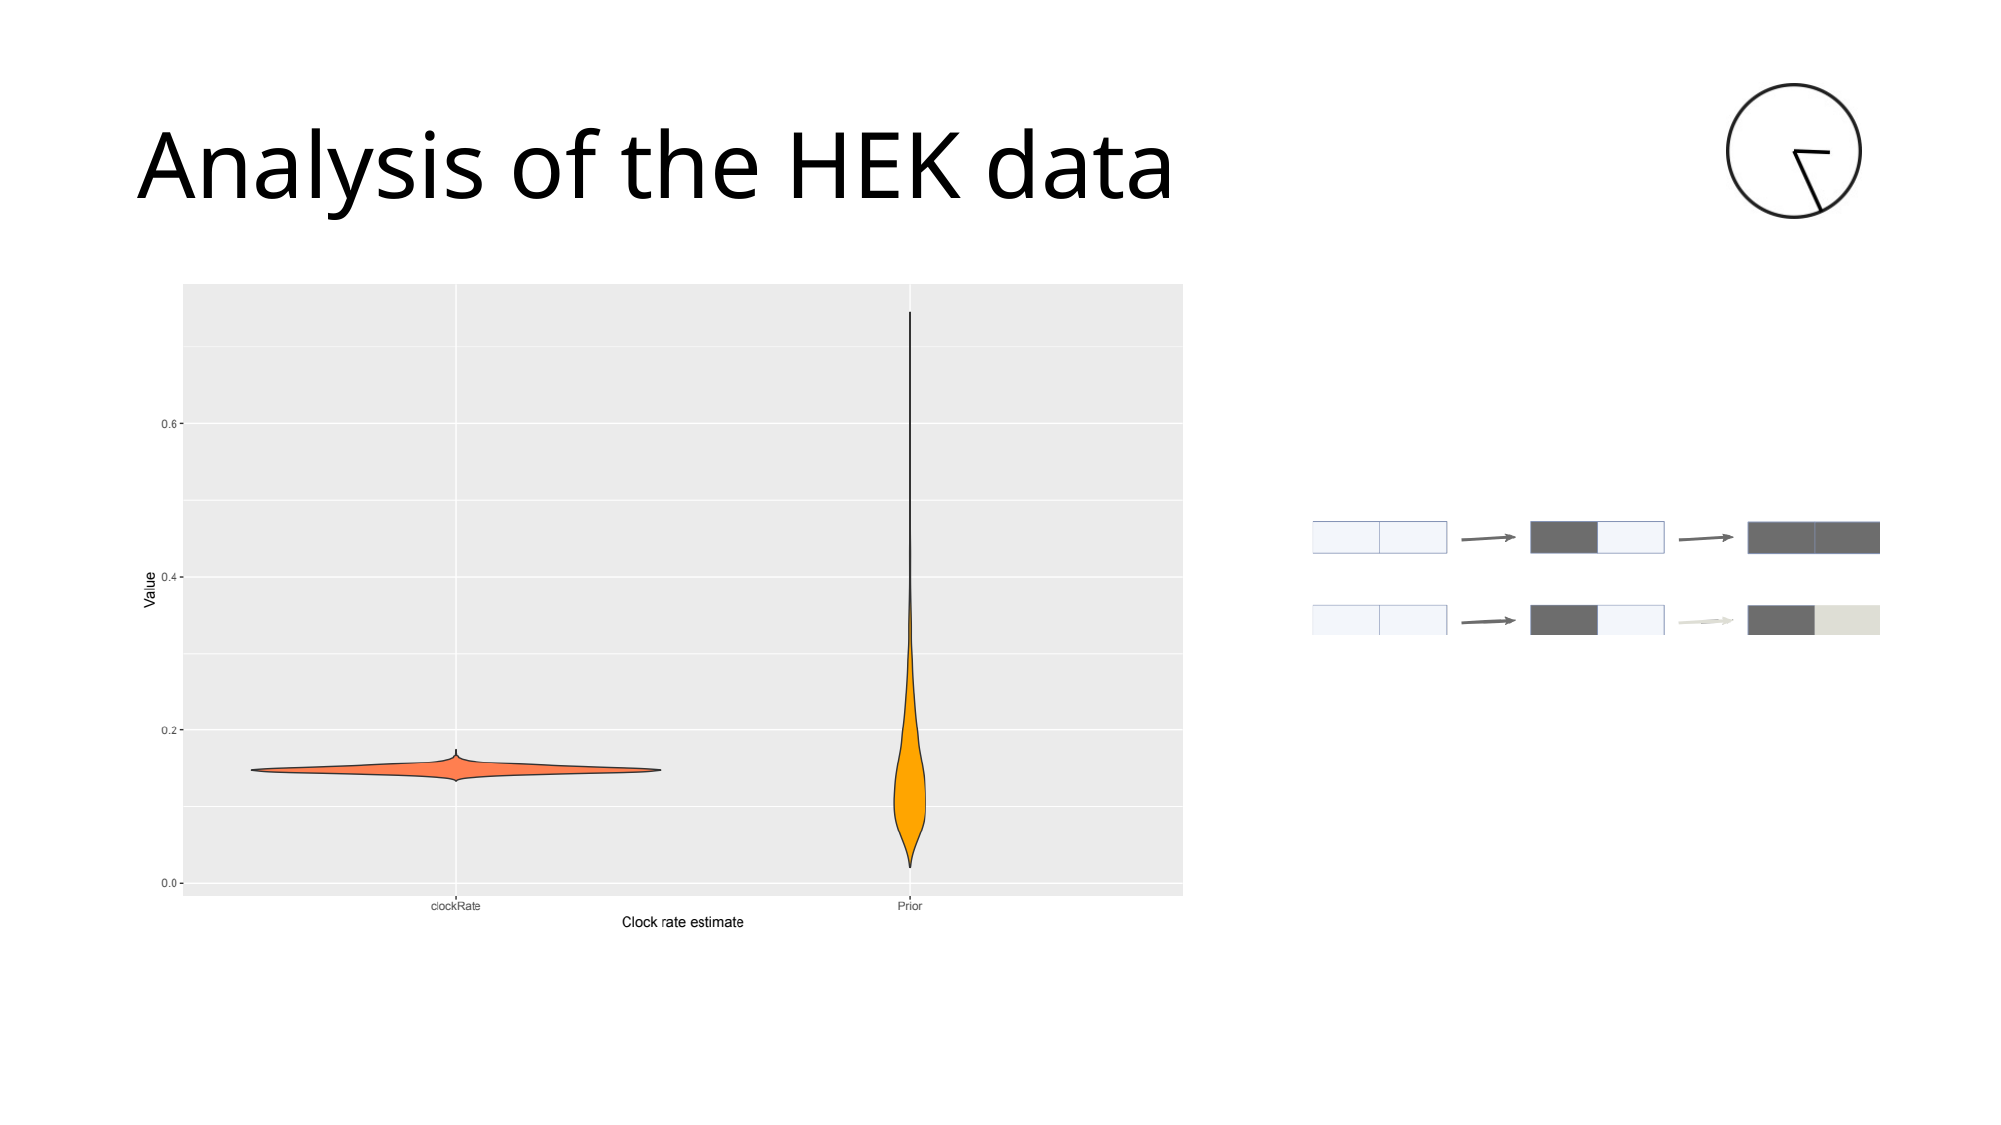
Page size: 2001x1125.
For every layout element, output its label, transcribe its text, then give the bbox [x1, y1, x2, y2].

picture [137, 276, 1187, 936]
picture [1312, 521, 1881, 636]
picture [1725, 81, 1862, 220]
title Analysis of the HEK data [137, 59, 1863, 278]
